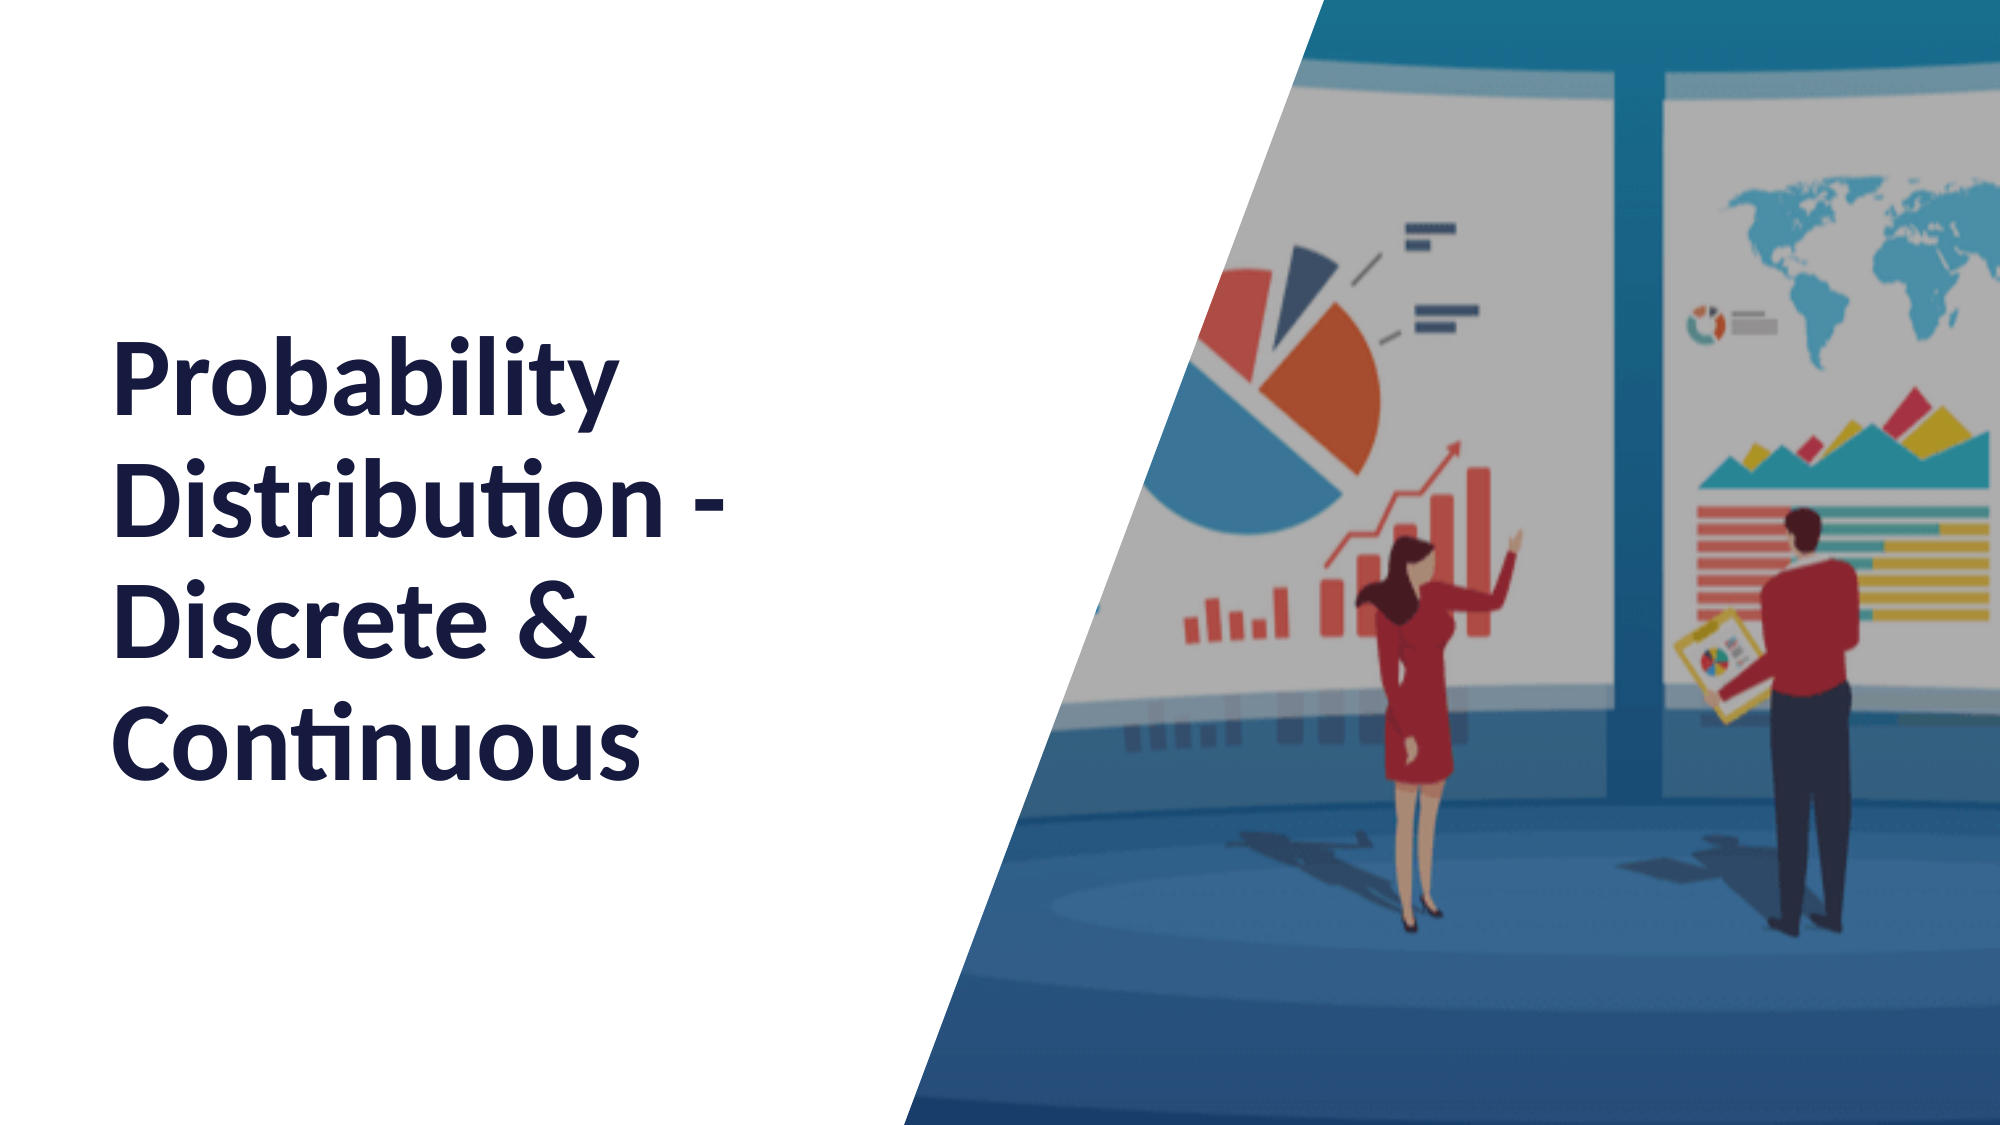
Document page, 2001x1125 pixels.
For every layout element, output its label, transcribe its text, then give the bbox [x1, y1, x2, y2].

title Probability Distribution -Discrete & Continuous [111, 327, 904, 796]
picture [904, 0, 2000, 1125]
